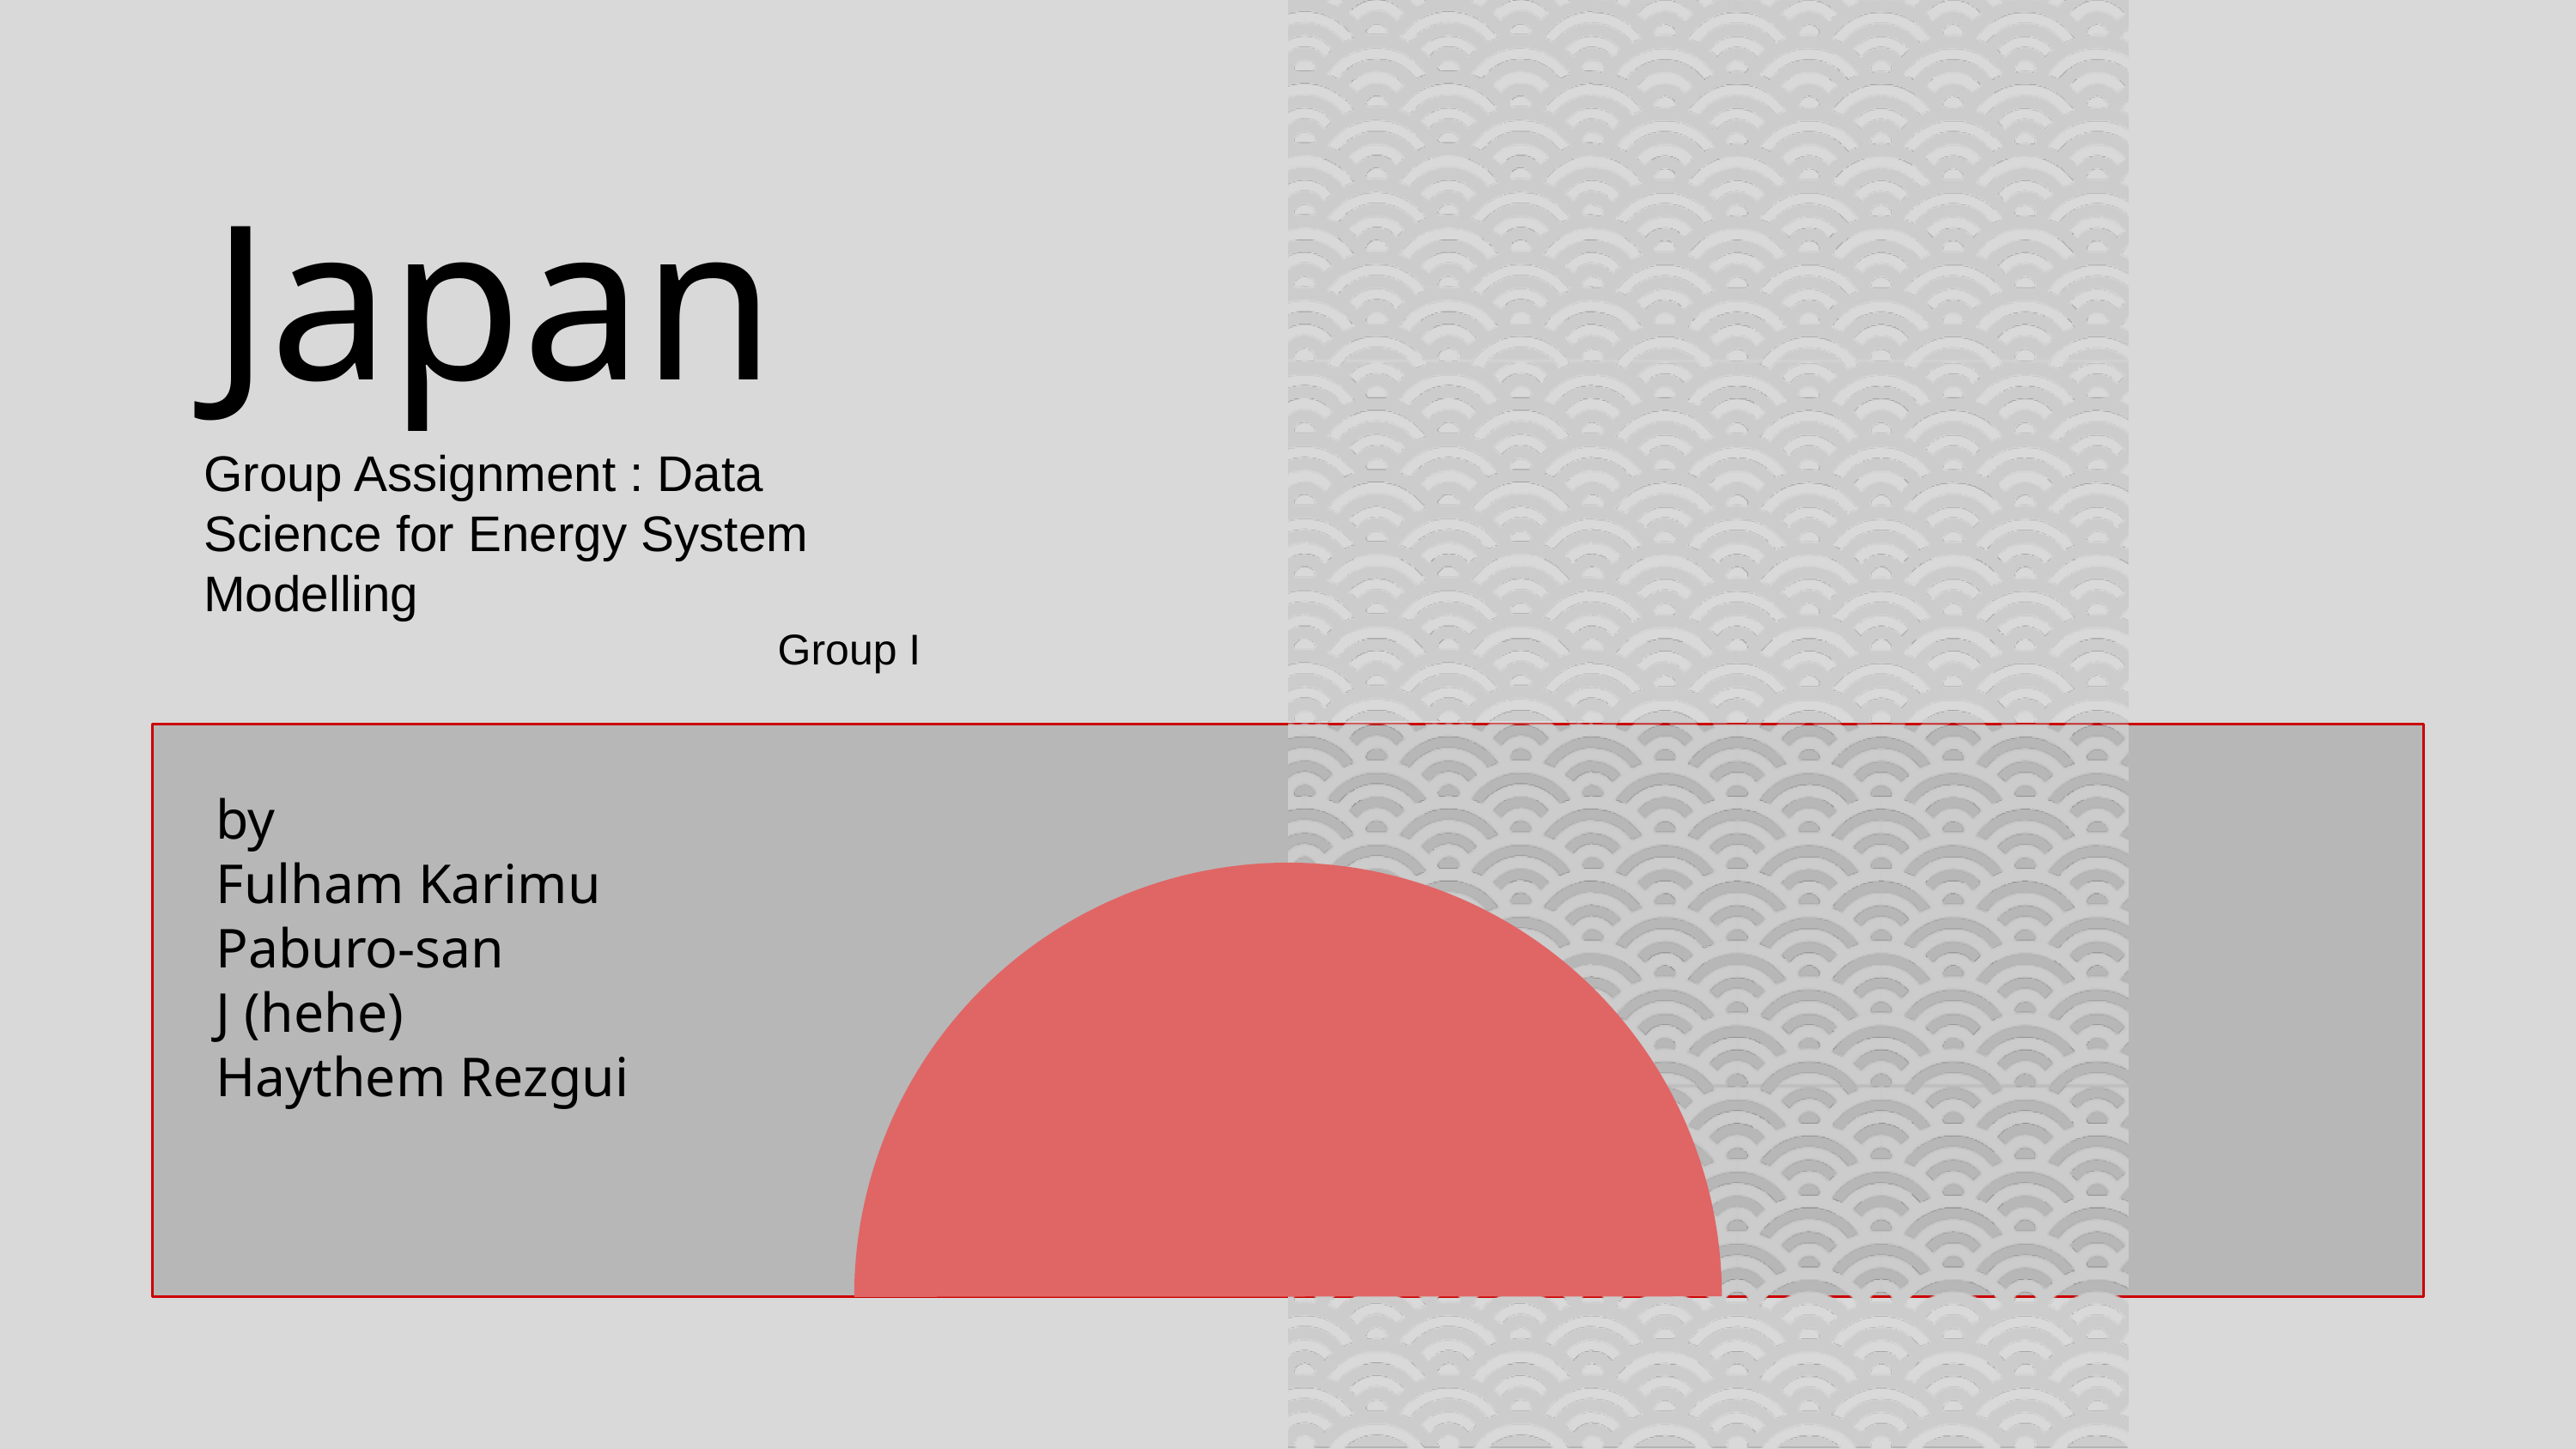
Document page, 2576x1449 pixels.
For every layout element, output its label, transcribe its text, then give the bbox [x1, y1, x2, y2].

text_box Japan [152, 152, 835, 436]
text_box by Fulham Karimu Paburo-san J (hehe) Haythem Rezgui [203, 773, 773, 1120]
text_box Group Assignment : Data Science for Energy System Modelling [191, 435, 835, 615]
text_box [2132, 724, 2424, 1297]
picture [1287, 0, 2129, 1449]
text_box [854, 862, 1283, 1297]
text_box Group I [764, 615, 934, 676]
text_box [152, 724, 1283, 1297]
